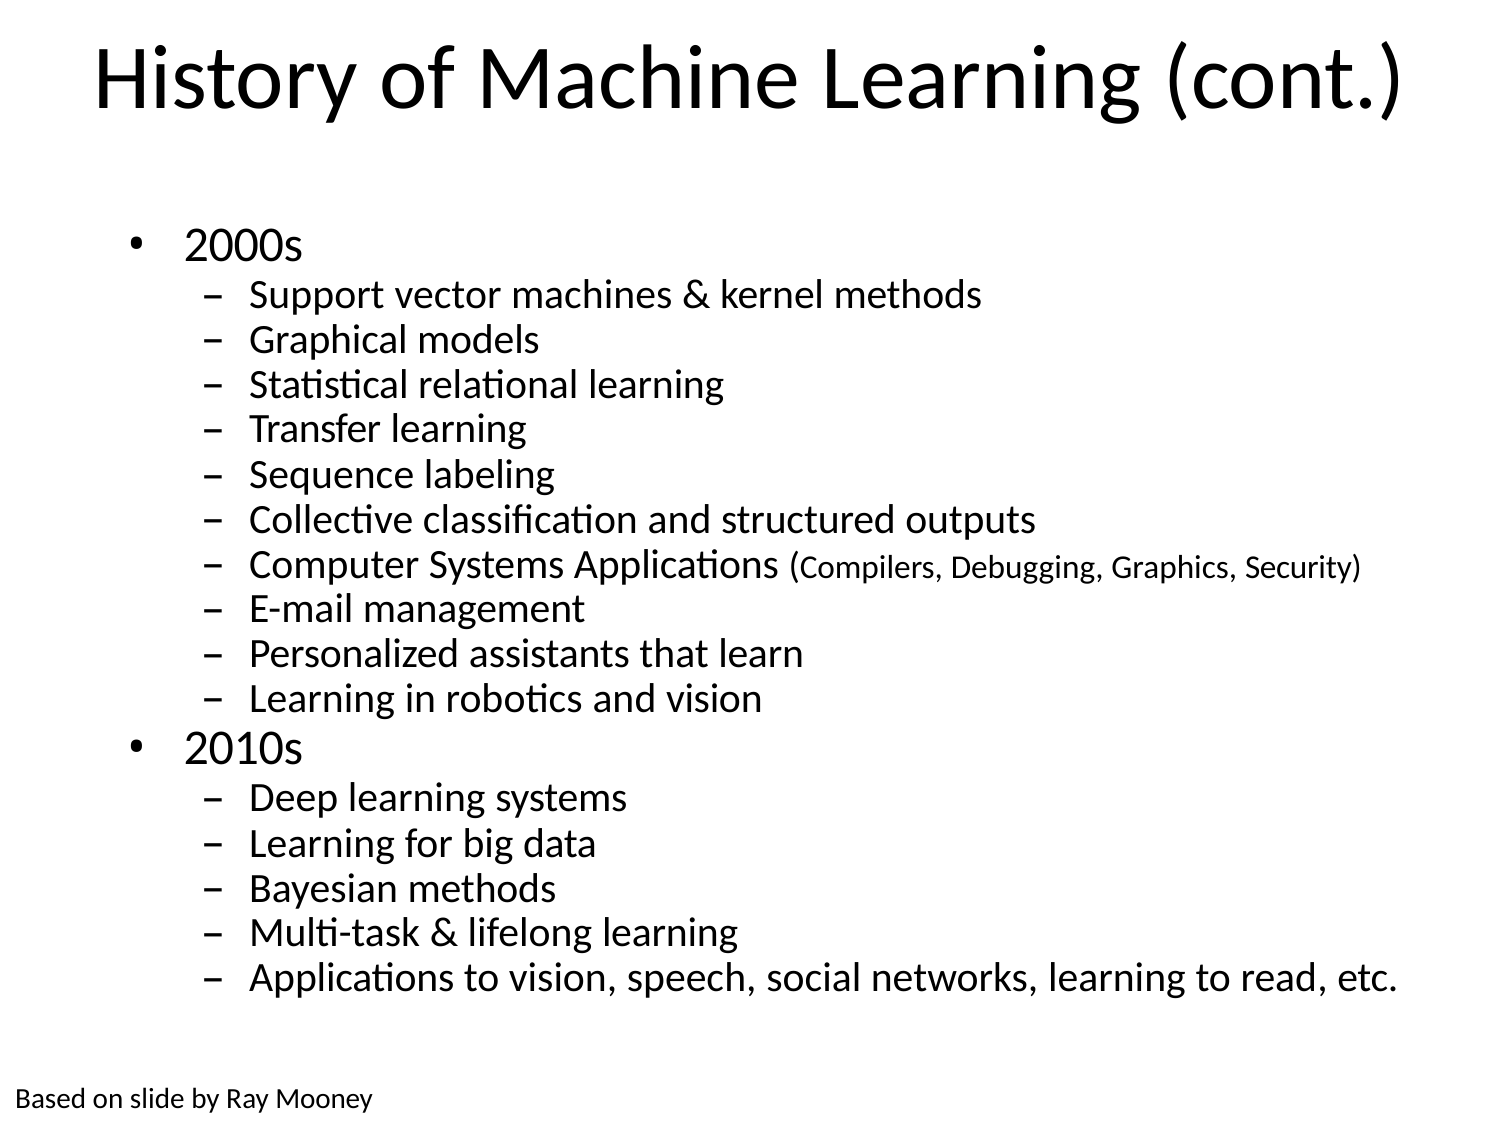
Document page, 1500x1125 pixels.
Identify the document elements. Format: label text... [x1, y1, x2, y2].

title History of Machine Learning (cont.) [52, 14, 1448, 205]
text_box Based on slide by Ray Mooney [12, 1079, 377, 1115]
text_box 2000s Support vector machines & kernel methods Graphical models Statistical relational learning Transfer learning Sequence labeling Collective classification and structured outputs Computer Systems Applications (Compilers, Debugging, Graphics, Security) E-mail management Personalized assistants that learn Learning in robotics and vision 2010s Deep learning systems Learning for big data Bayesian methods Multi-task & lifelong learning Applications to vision, speech, social networks, learning to read, etc. [125, 211, 1405, 1047]
